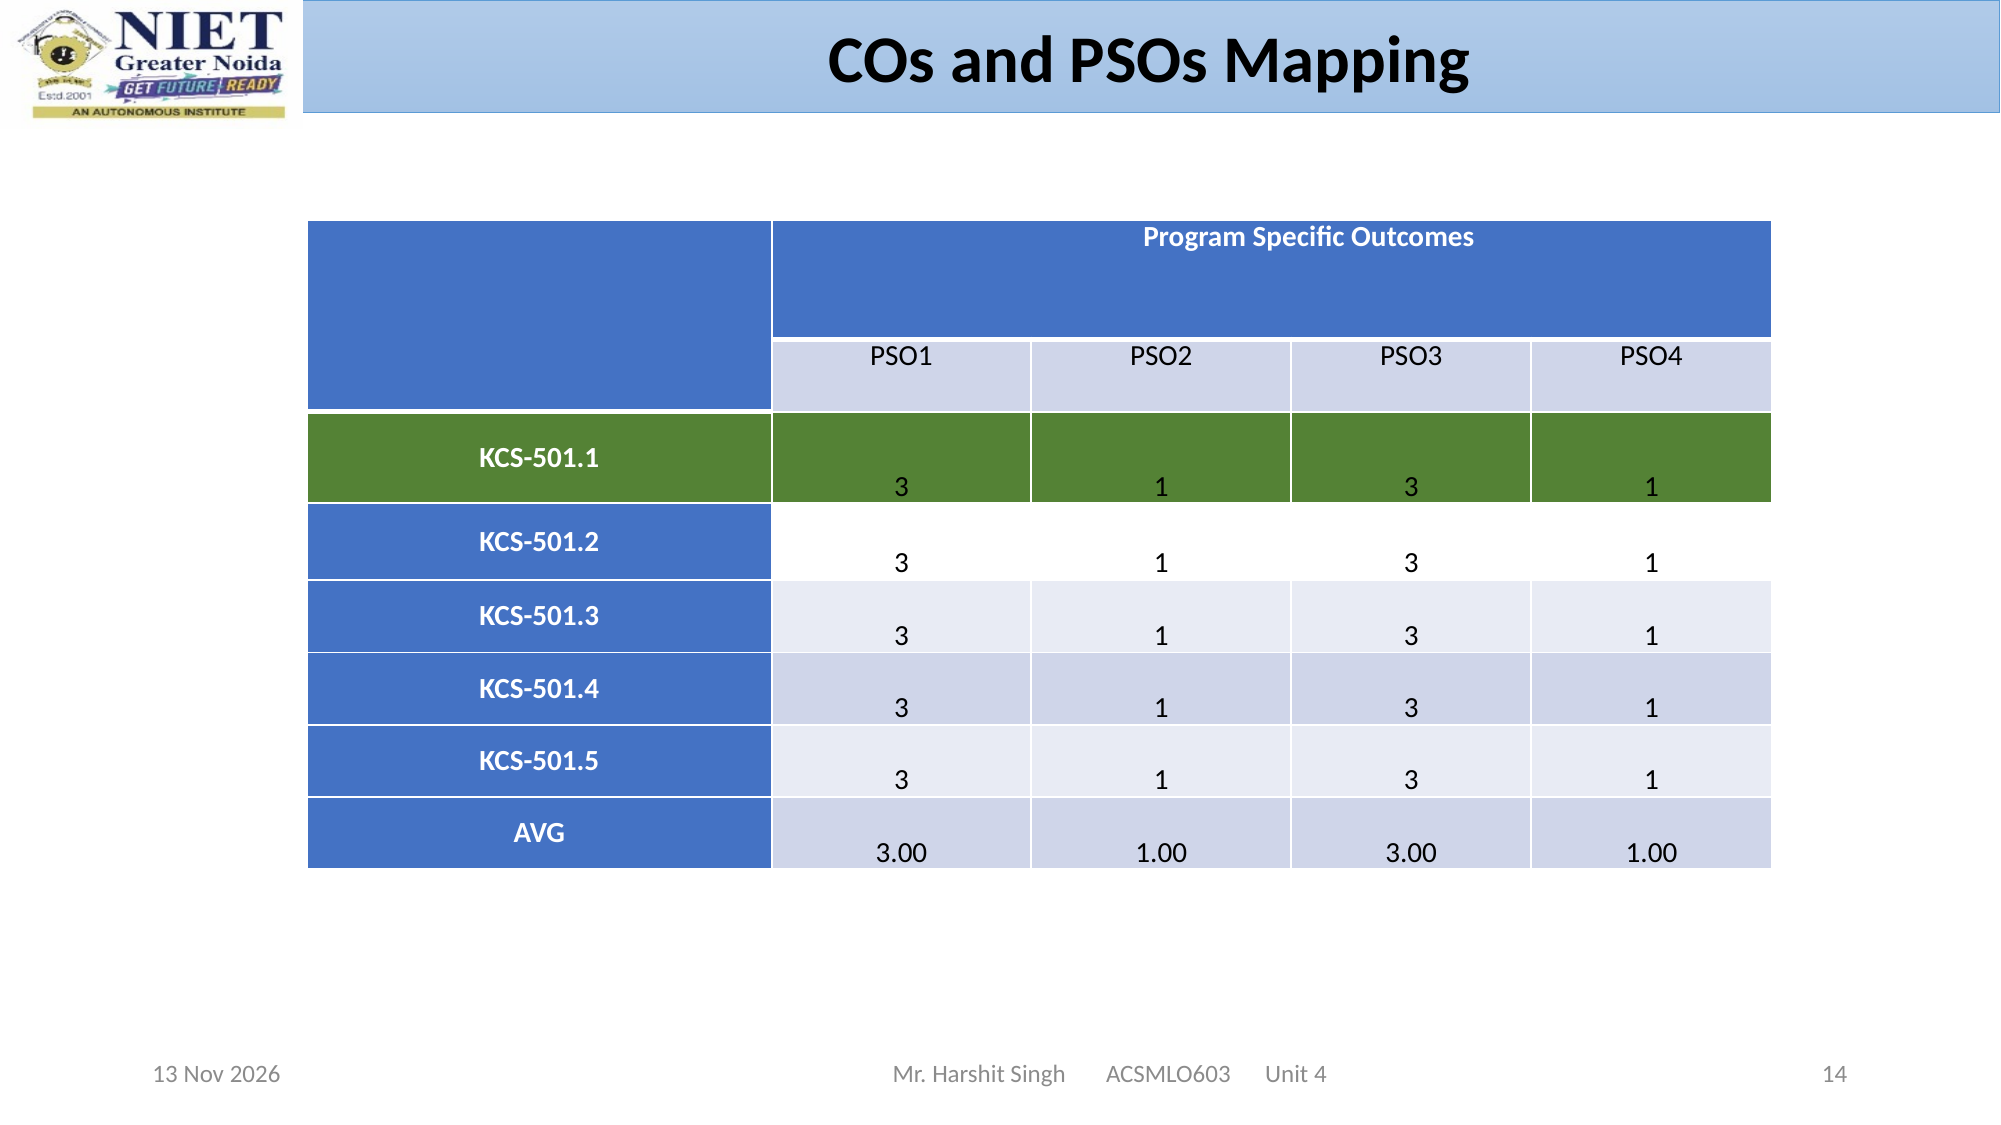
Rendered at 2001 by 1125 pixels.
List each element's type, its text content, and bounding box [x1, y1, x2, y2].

table_cell KCS-501.2 [308, 504, 771, 579]
picture [0, 0, 303, 129]
footer Mr. Harshit Singh ACSMLO603 Unit 4 [496, 1042, 1412, 1103]
table_cell KCS-501.5 [308, 726, 771, 796]
table_cell 3 [773, 504, 1030, 579]
slide_number 14 [1412, 1042, 1863, 1103]
table_cell 3.00 [1292, 798, 1530, 868]
table_cell 1 [1032, 581, 1290, 652]
table_cell PSO3 [1292, 342, 1530, 411]
table_cell 1 [1032, 413, 1290, 502]
table_cell 1 [1532, 413, 1771, 502]
table_cell 3.00 [773, 798, 1030, 868]
table_cell 1 [1532, 581, 1771, 652]
slide_number Apr-25 [137, 1042, 496, 1103]
table_cell KCS-501.3 [308, 581, 771, 652]
table_cell 1.00 [1532, 798, 1771, 868]
table_cell 1 [1032, 653, 1290, 724]
table_cell 1.00 [1032, 798, 1290, 868]
table_cell 3 [1292, 413, 1530, 502]
table_cell 1 [1032, 504, 1290, 579]
text_box COs and PSOs Mapping [303, 0, 2000, 113]
table_cell PSO2 [1032, 342, 1290, 411]
table_cell 3 [1292, 653, 1530, 724]
table_cell 1 [1532, 653, 1771, 724]
table_header Program Specific Outcomes [773, 221, 1771, 337]
table_cell 3 [773, 581, 1030, 652]
table_cell 3 [773, 413, 1030, 502]
table_cell PSO1 [773, 342, 1030, 411]
table_cell 3 [1292, 726, 1530, 796]
table_cell 3 [1292, 504, 1530, 579]
table_header [308, 221, 771, 409]
table_cell 3 [773, 726, 1030, 796]
table_cell 1 [1532, 726, 1771, 796]
table_cell 1 [1532, 504, 1771, 579]
table_cell 1 [1032, 726, 1290, 796]
table_cell 3 [1292, 581, 1530, 652]
table_cell PSO4 [1532, 342, 1771, 411]
table_cell 3 [773, 653, 1030, 724]
table_cell AVG [308, 798, 771, 868]
table_cell KCS-501.1 [308, 414, 771, 502]
table_cell KCS-501.4 [308, 653, 771, 724]
